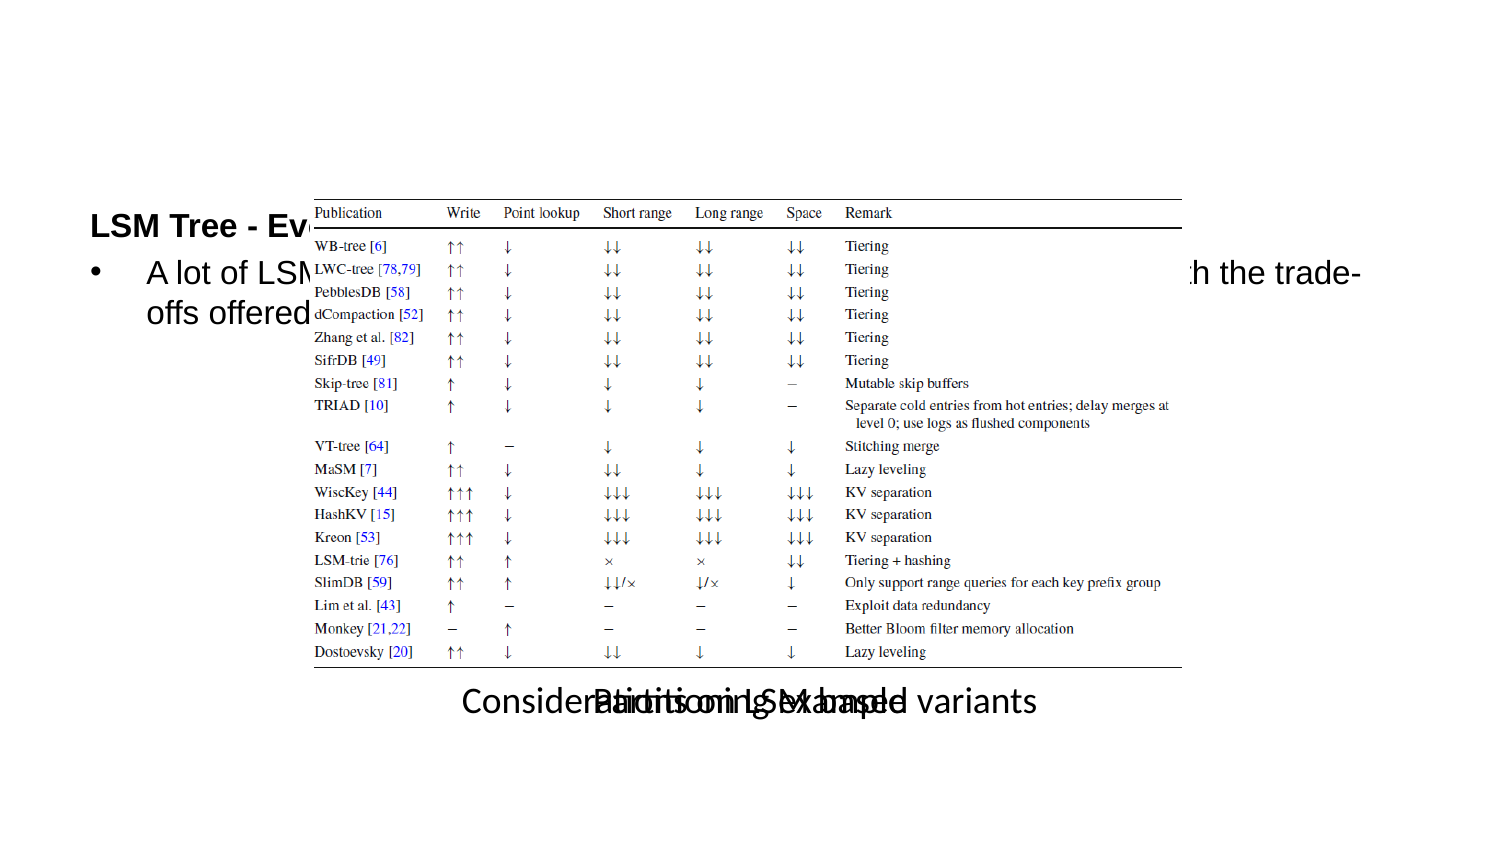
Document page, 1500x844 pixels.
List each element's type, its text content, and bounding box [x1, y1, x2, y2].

list LSM Tree - Evolutions A lot of LSM-tree based data structure have been proposed, playing with the trade-offs offered by the native implementation. [1191, 196, 1425, 668]
text_box Considerations on LSM based variants [74, 668, 1425, 753]
picture [310, 195, 1190, 669]
list LSM Tree - Evolutions A lot of LSM-tree based data structure have been proposed, playing with the trade-offs offered by the native implementation. [75, 196, 308, 668]
